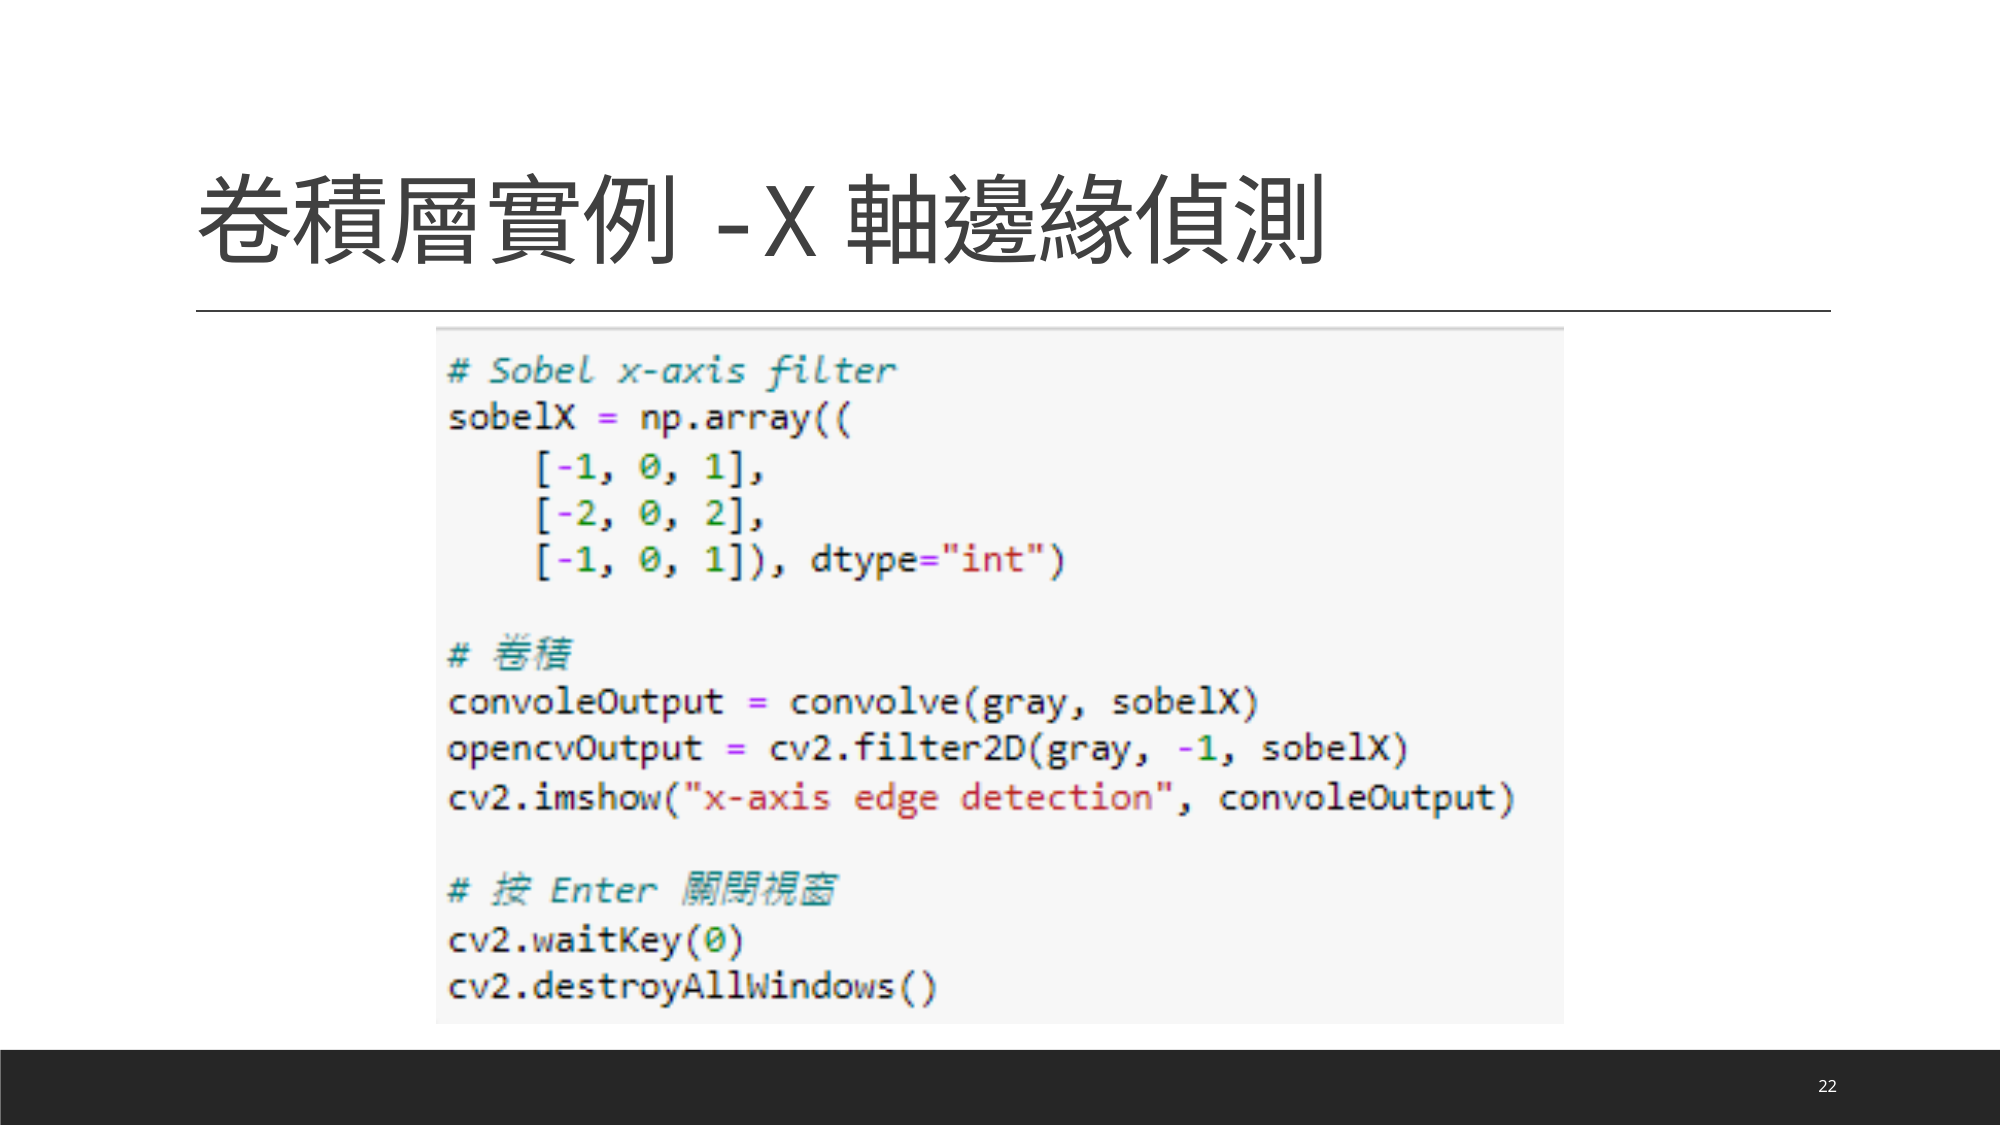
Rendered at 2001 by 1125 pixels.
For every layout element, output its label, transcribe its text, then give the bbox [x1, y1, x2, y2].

slide_number 22 [1803, 1057, 1932, 1118]
title 卷積層實例-X軸邊緣偵測 [180, 47, 1830, 285]
picture [435, 325, 1565, 1025]
